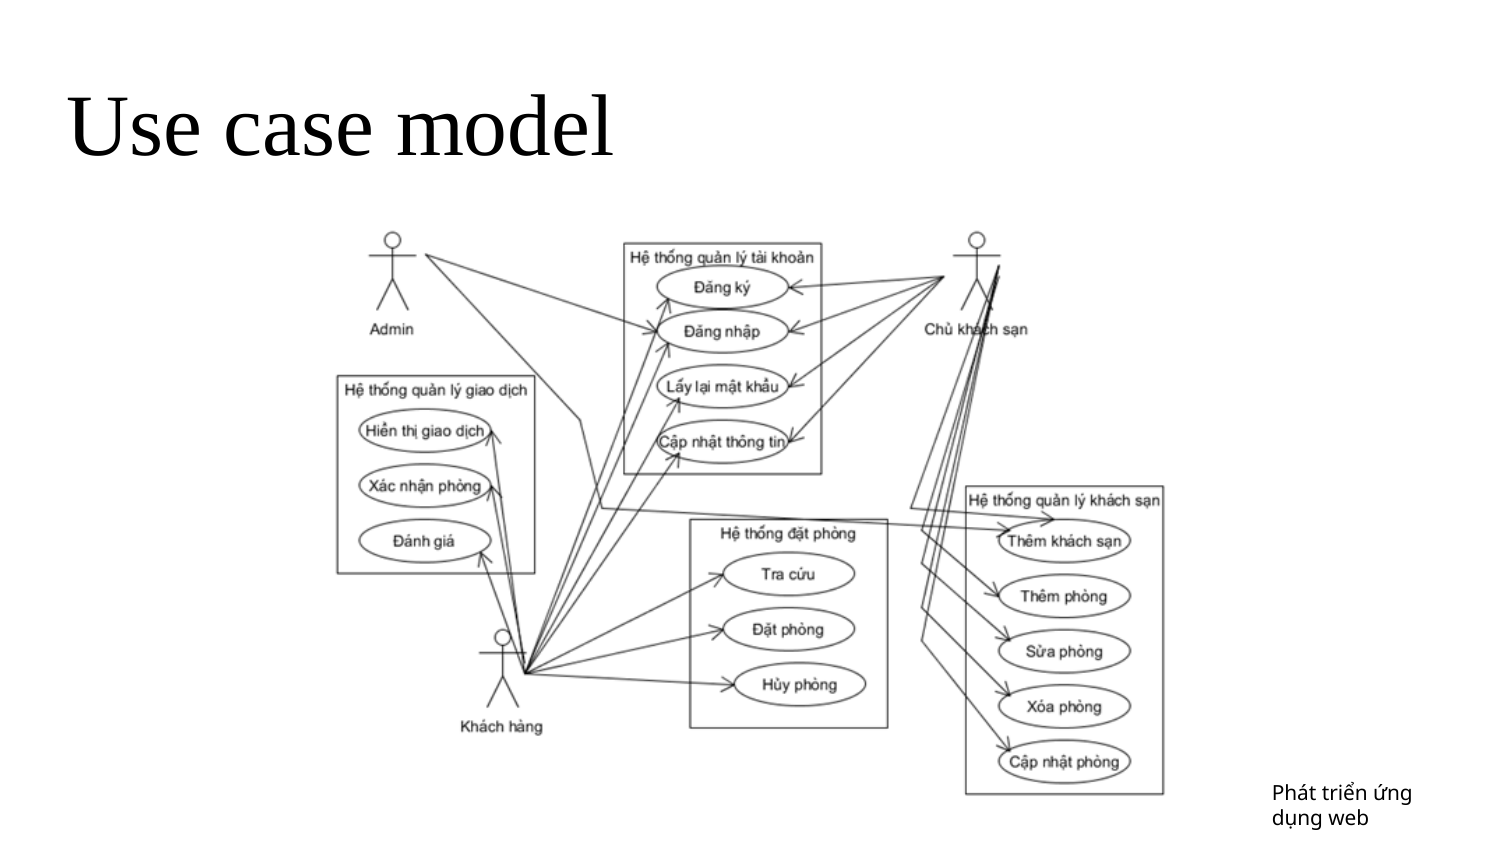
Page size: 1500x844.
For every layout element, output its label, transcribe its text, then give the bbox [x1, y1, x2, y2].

text_box Phát triển ứng dụng web [1256, 764, 1461, 823]
title Use case model [51, 51, 1449, 189]
picture [314, 210, 1186, 817]
